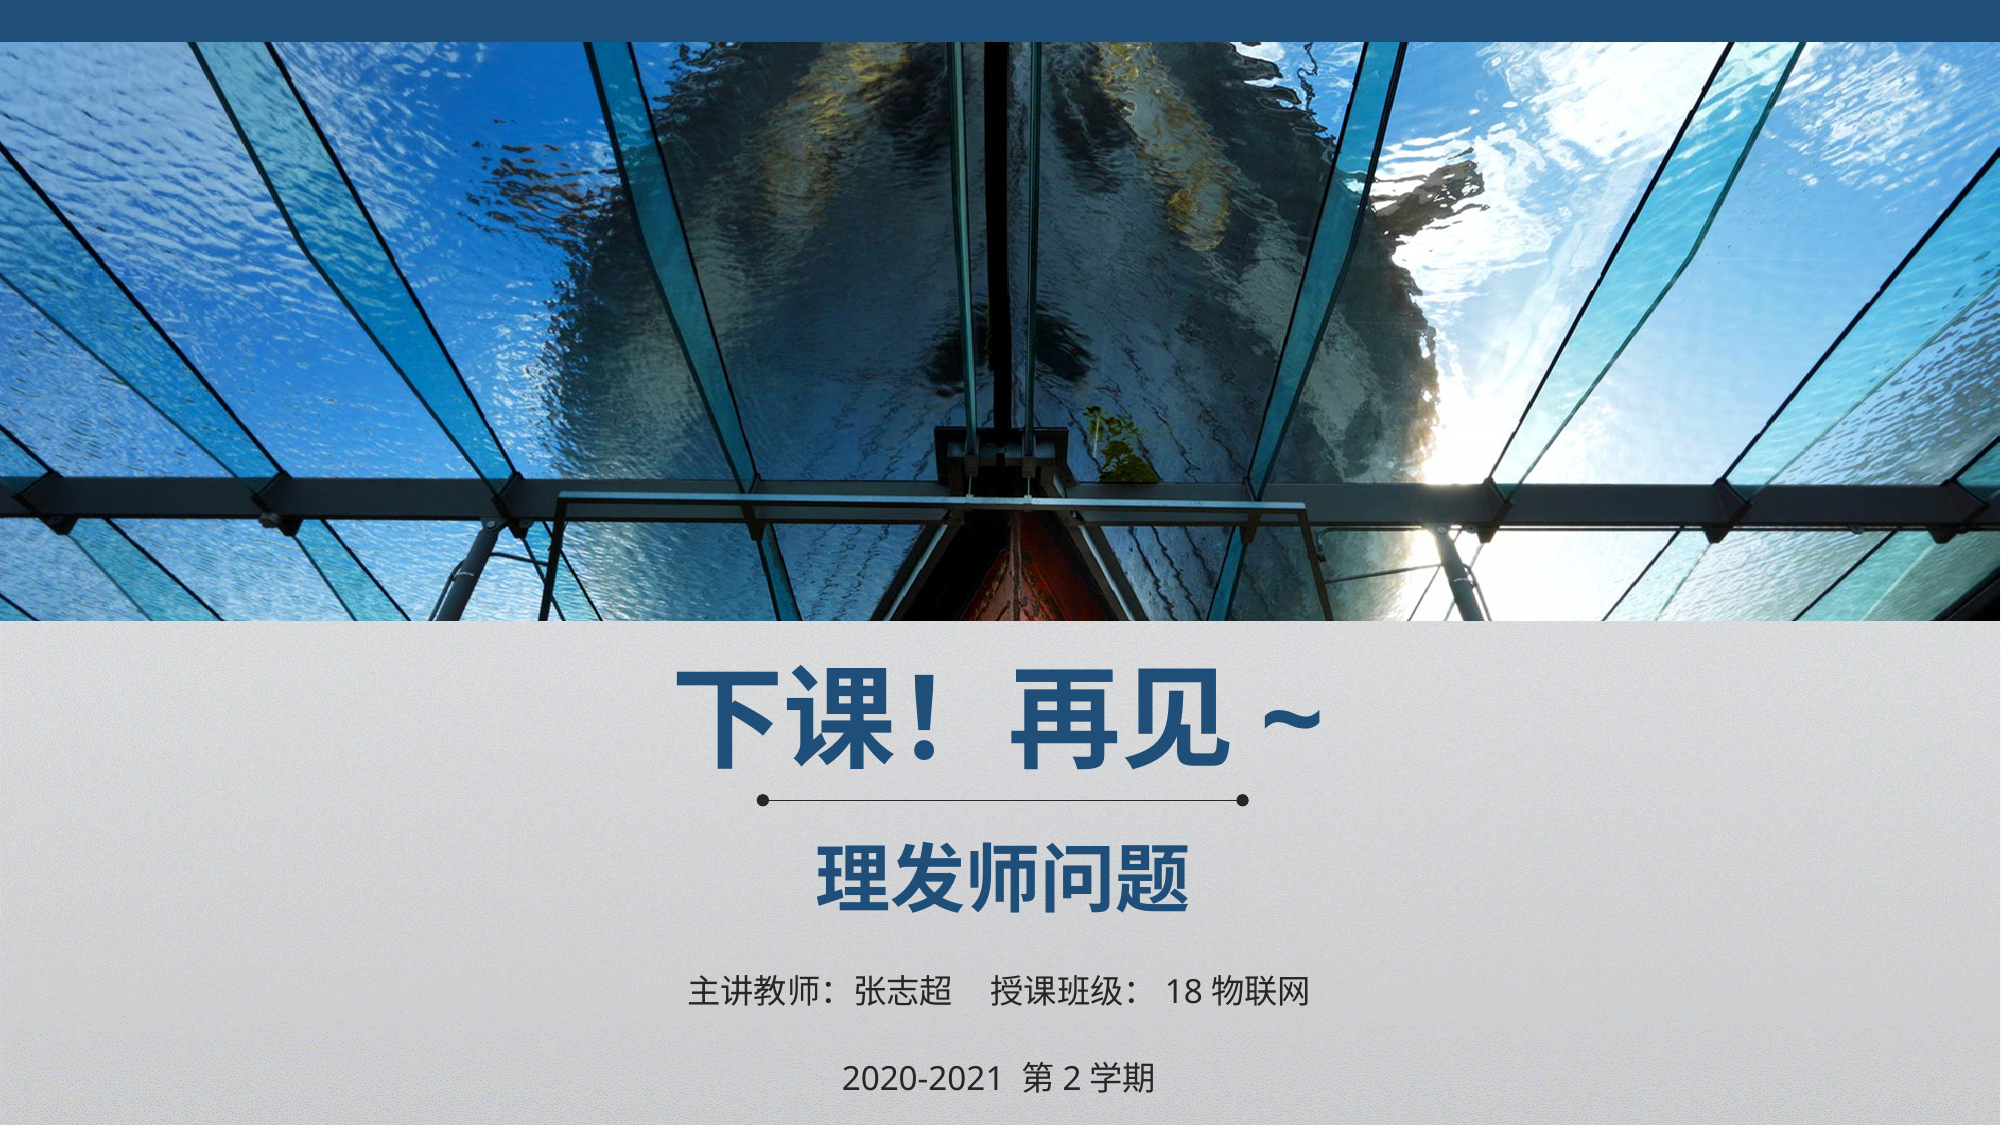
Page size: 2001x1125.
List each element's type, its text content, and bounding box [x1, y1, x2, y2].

picture [0, 0, 2001, 1125]
text_box 理发师问题 [762, 823, 1243, 929]
text_box [0, 42, 2000, 622]
text_box 下课！再见~ [656, 640, 1340, 790]
text_box 2020-2021 第2学期 [755, 1050, 1243, 1105]
text_box [0, 0, 2000, 42]
text_box 主讲教师：张志超 授课班级：18物联网 [628, 962, 1370, 1018]
